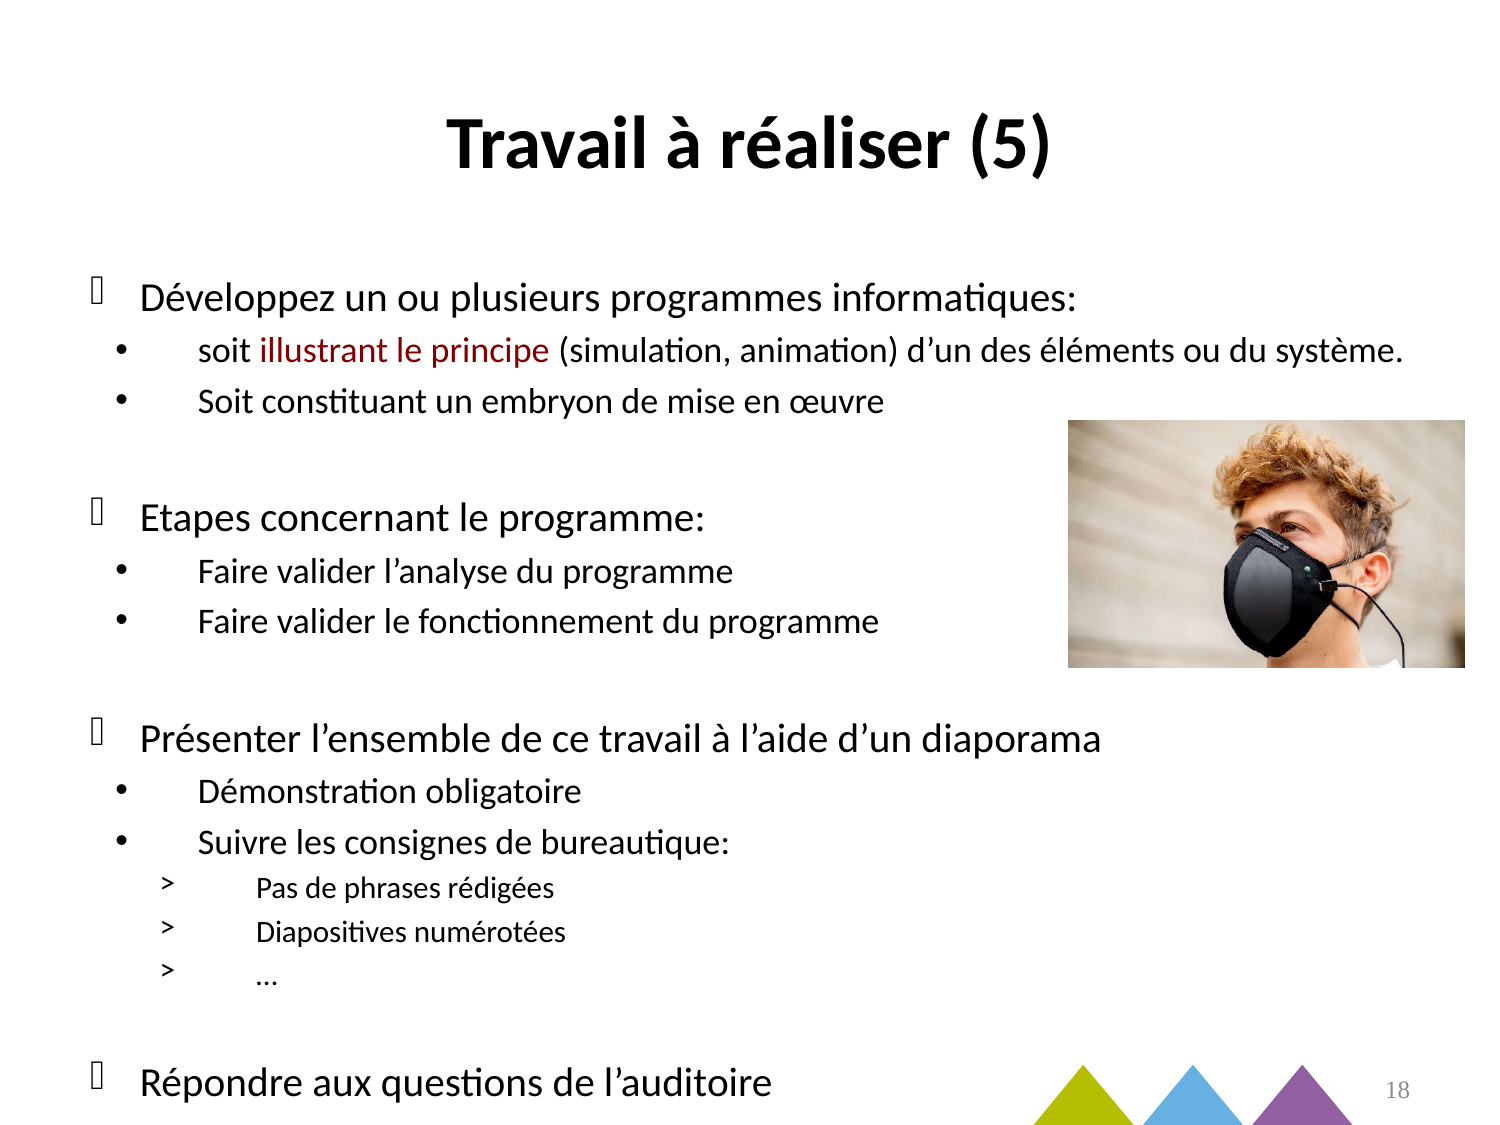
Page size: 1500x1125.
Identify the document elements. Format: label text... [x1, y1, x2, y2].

title Travail à réaliser (5) [75, 45, 1425, 233]
picture [1068, 420, 1465, 669]
list Développez un ou plusieurs programmes informatiques: soit illustrant le principe (simulation, animation) d’un des éléments ou du système. Soit constituant un embryon de mise en œuvre Etapes concernant le programme: Faire valider l’analyse du programme Faire valider le fonctionnement du programme Présenter l’ensemble de ce travail à l’aide d’un diaporama Démonstration obligatoire Suivre les consignes de bureautique: Pas de phrases rédigées Diapositives numérotées … Répondre aux questions de l’auditoire [75, 262, 1425, 1119]
slide_number 18 [1352, 1058, 1425, 1119]
